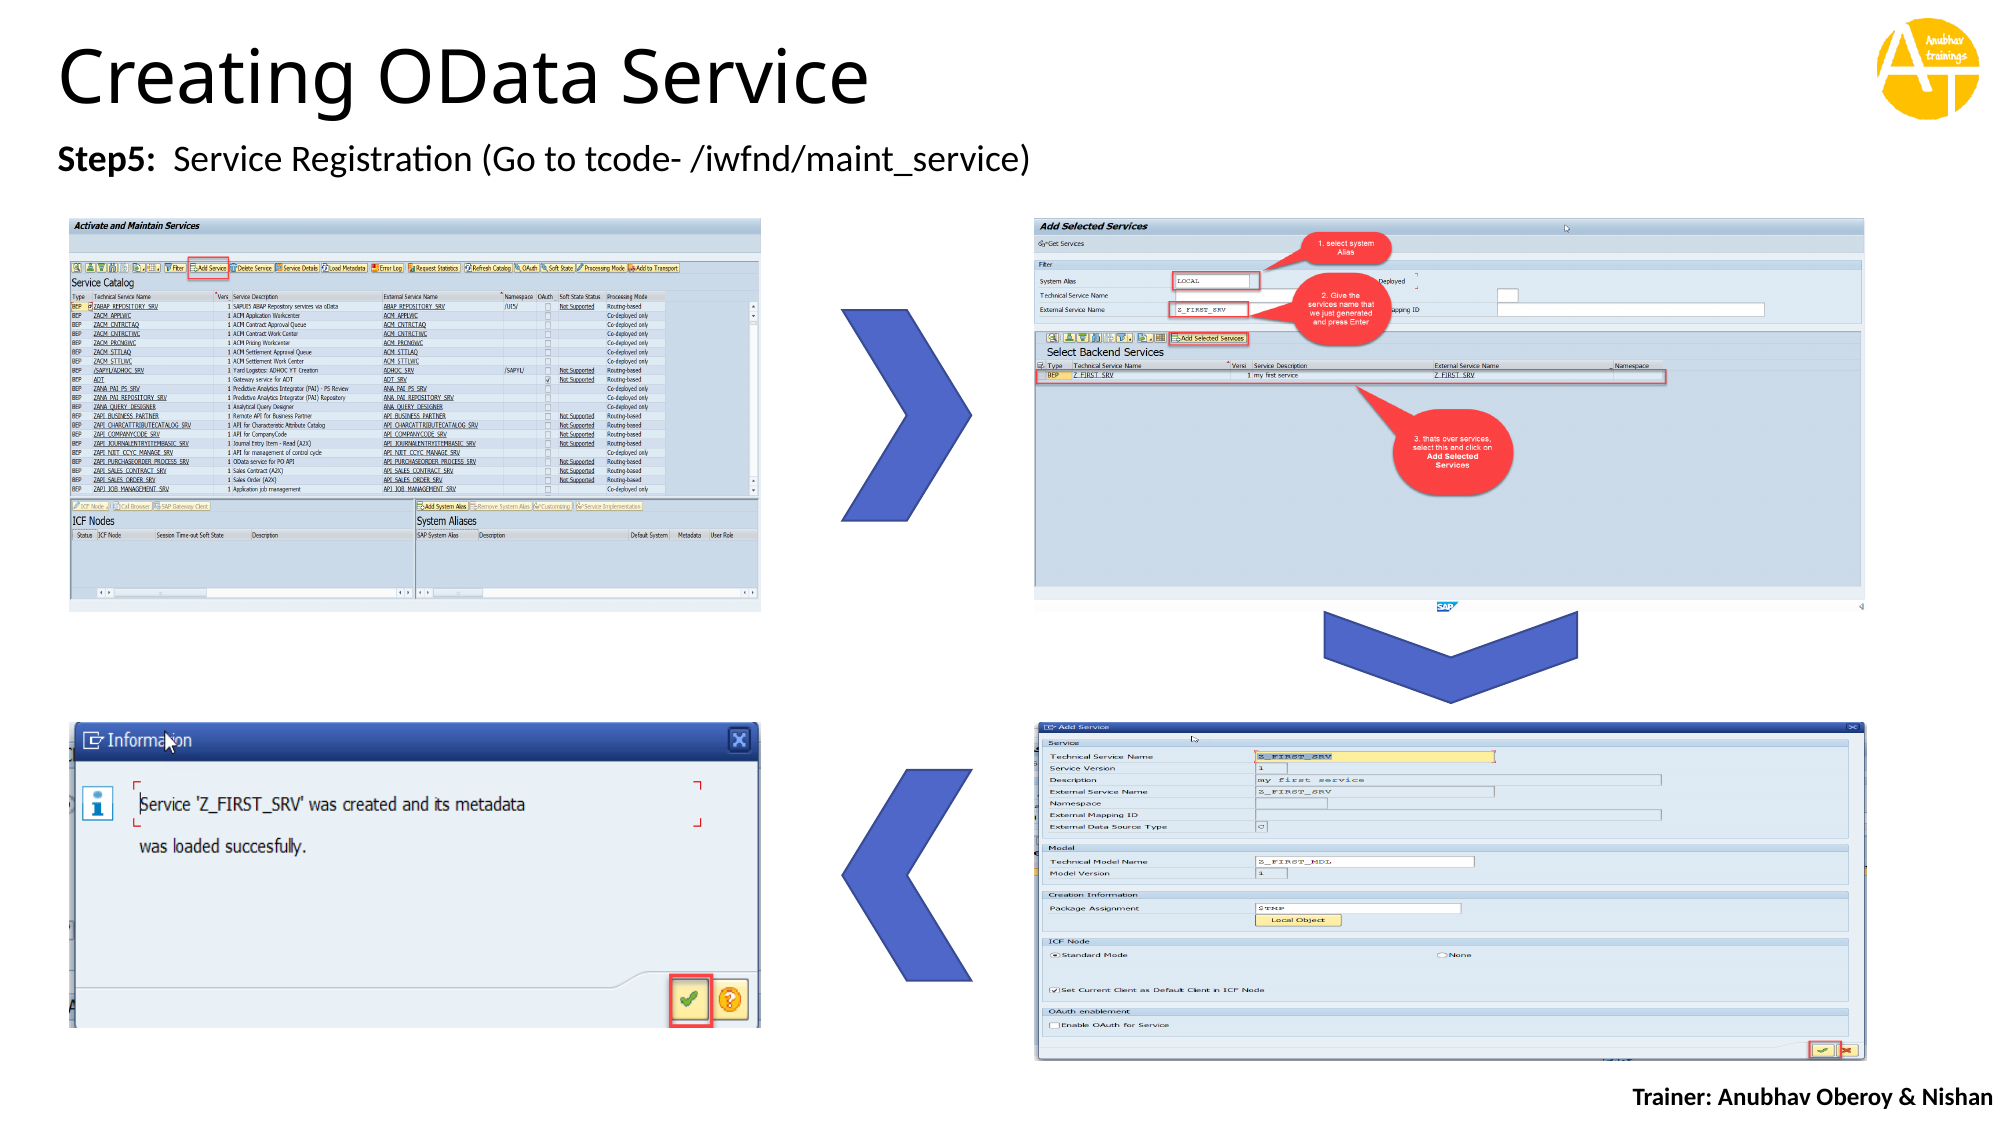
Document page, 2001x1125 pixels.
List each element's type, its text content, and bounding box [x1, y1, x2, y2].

text_box [840, 309, 973, 522]
footer Trainer: Anubhav Oberoy & Nishan [1601, 1083, 2000, 1108]
text_box [841, 768, 974, 982]
picture [1866, 11, 1985, 128]
picture [69, 218, 761, 613]
text_box [1323, 613, 1579, 705]
picture [1034, 722, 1867, 1061]
text_box Step5: Service Registration (Go to tcode- /iwfnd/maint_service) [42, 148, 1502, 187]
text_box Creating OData Service [42, 30, 1896, 148]
picture [69, 722, 761, 1028]
picture [1034, 218, 1867, 613]
